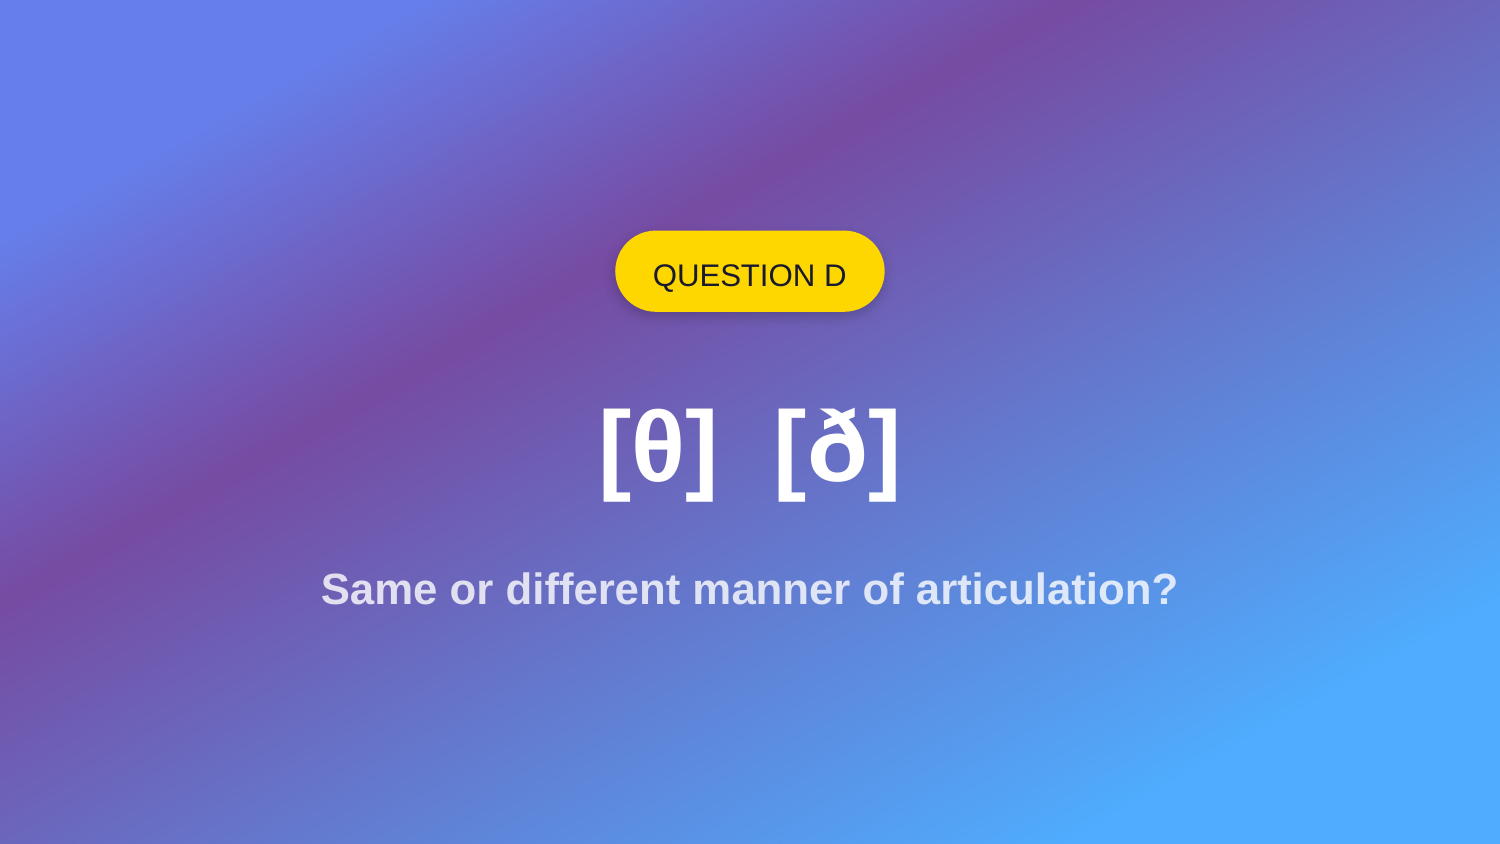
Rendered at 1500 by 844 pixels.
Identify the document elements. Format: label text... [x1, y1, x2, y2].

text_box Same or different manner of articulation? [312, 551, 1188, 614]
picture [0, 0, 1500, 844]
text_box [θ] [ð] [564, 361, 936, 502]
text_box [615, 230, 885, 312]
text_box QUESTION D [650, 249, 850, 294]
